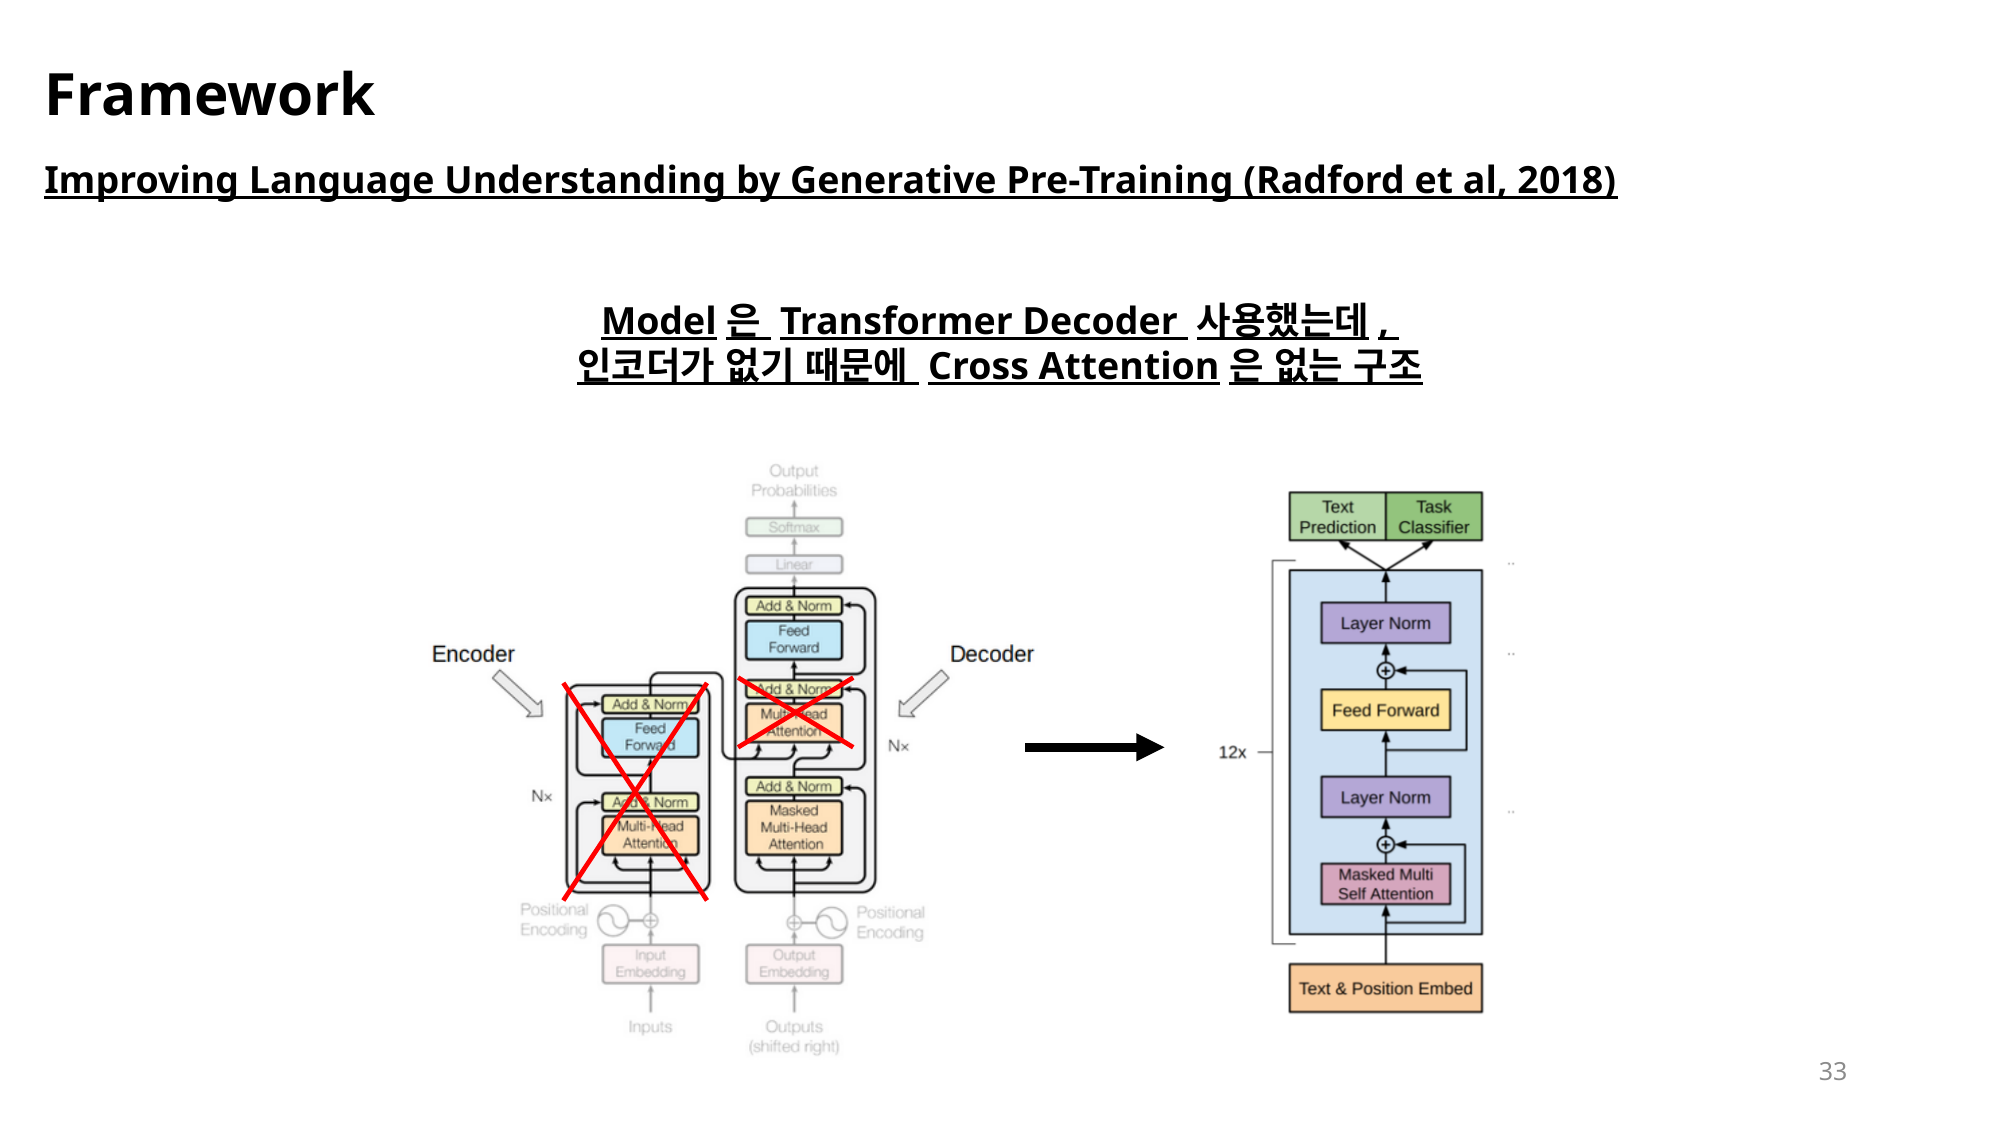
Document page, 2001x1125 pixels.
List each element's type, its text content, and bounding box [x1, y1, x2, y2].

slide_number 33 [1412, 1042, 1863, 1103]
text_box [563, 682, 707, 901]
picture [417, 440, 1059, 1090]
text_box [737, 677, 854, 748]
title Framework [29, 20, 1498, 136]
text_box Model은 Transformer Decoder 사용했는데, 인코더가 없기 때문에 Cross Attention은 없는 구조 [476, 289, 1524, 394]
text_box Improving Language Understanding by Generative Pre-Training (Radford et al, 2018) [29, 148, 1636, 253]
picture [1198, 473, 1515, 1043]
